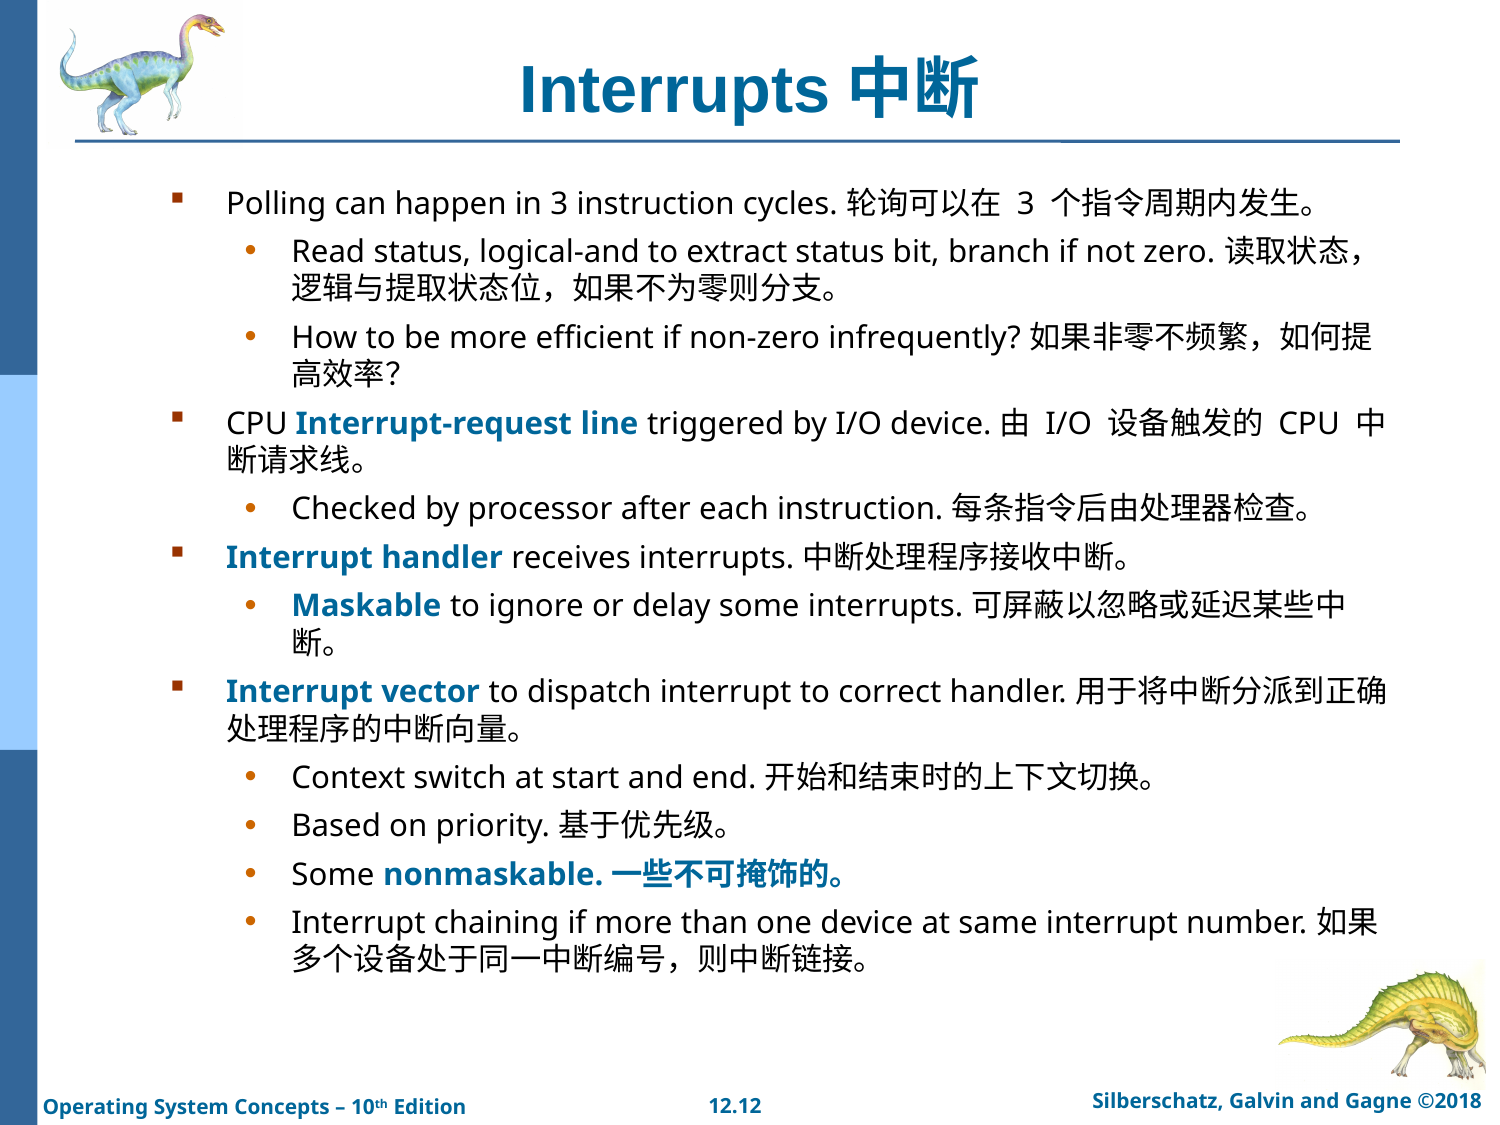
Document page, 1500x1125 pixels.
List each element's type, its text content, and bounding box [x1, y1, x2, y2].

list Polling can happen in 3 instruction cycles.轮询可以在 3 个指令周期内发生。 Read status, logical-and to extract status bit, branch if not zero.读取状态，逻辑与提取状态位，如果不为零则分支。 How to be more efficient if non-zero infrequently?如果非零不频繁，如何提高效率？ CPU Interrupt-request line triggered by I/O device.由 I/O 设备触发的 CPU 中断请求线。 Checked by processor after each instruction.每条指令后由处理器检查。 Interrupt handler receives interrupts.中断处理程序接收中断。 Maskable to ignore or delay some interrupts.可屏蔽以忽略或延迟某些中断。 Interrupt vector to dispatch interrupt to correct handler.用于将中断分派到正确处理程序的中断向量。 Context switch at start and end.开始和结束时的上下文切换。 Based on priority.基于优先级。 Some nonmaskable.一些不可掩饰的。 Interrupt chaining if more than one device at same interrupt number.如果多个设备处于同一中断编号，则中断链接。 [154, 175, 1411, 988]
picture [1275, 959, 1486, 1090]
picture [46, 0, 243, 149]
title Interrupts中断 [75, 38, 1425, 133]
